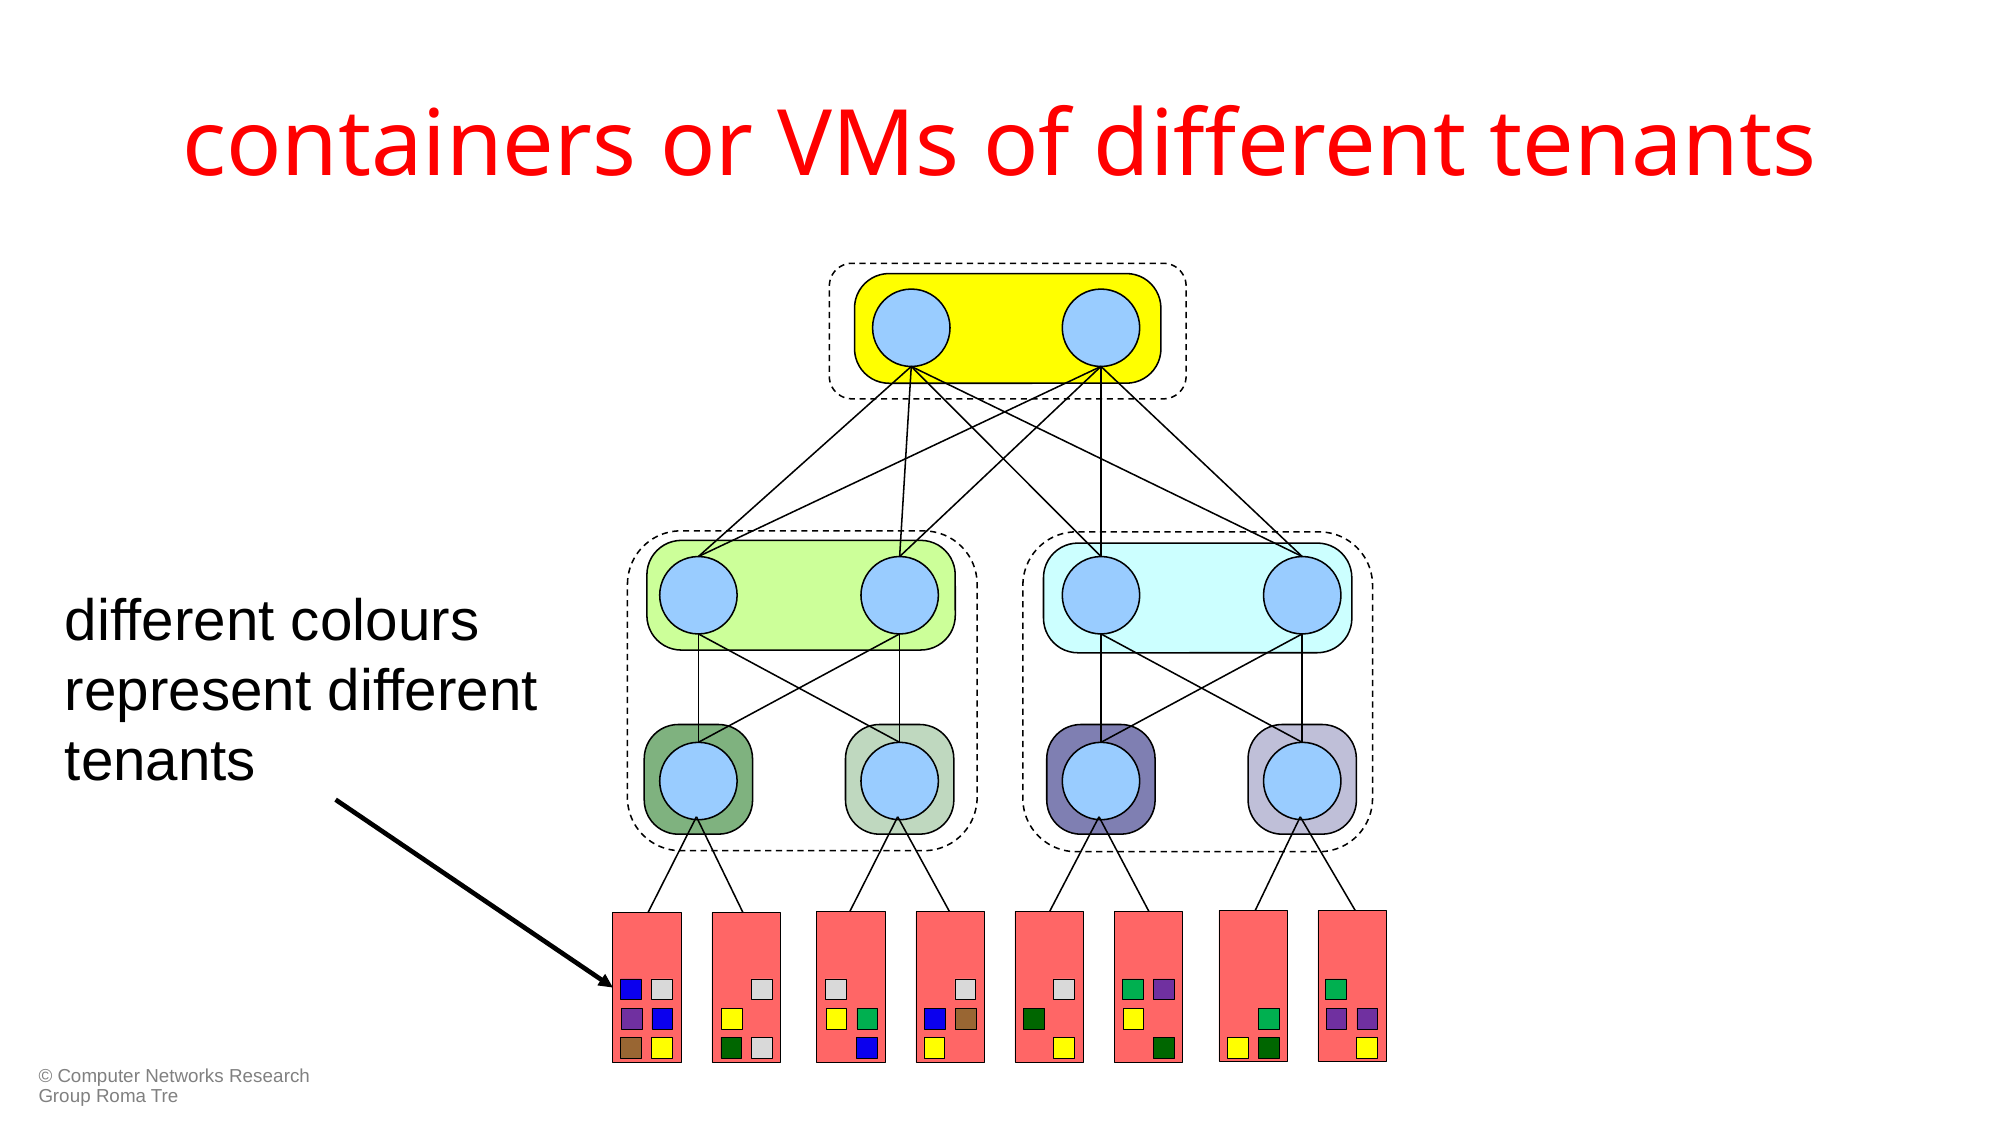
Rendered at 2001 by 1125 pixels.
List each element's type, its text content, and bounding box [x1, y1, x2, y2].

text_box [335, 801, 614, 988]
text_box [619, 977, 643, 1002]
text_box [649, 977, 674, 1002]
text_box [1121, 977, 1145, 1002]
title containers or VMs of different tenants [99, 45, 1900, 233]
text_box [1013, 921, 1085, 1064]
text_box [619, 1035, 643, 1060]
text_box [953, 1006, 978, 1031]
text_box [922, 1006, 947, 1031]
text_box different colours represent different tenants [49, 575, 622, 800]
text_box [1021, 1006, 1046, 1031]
text_box [824, 1006, 849, 1031]
text_box [619, 1006, 644, 1031]
text_box [855, 1006, 880, 1031]
text_box [1225, 1035, 1250, 1060]
text_box [1052, 1035, 1076, 1060]
text_box [1151, 1035, 1176, 1060]
text_box [719, 1035, 743, 1060]
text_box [627, 263, 1373, 913]
text_box [854, 1035, 879, 1060]
text_box [749, 1035, 774, 1060]
text_box [719, 1006, 744, 1031]
text_box [1316, 908, 1388, 1063]
text_box [650, 1006, 675, 1031]
text_box [710, 921, 782, 1064]
text_box [1354, 1035, 1379, 1060]
text_box [1324, 977, 1348, 1002]
text_box [922, 1035, 947, 1060]
text_box [1257, 1006, 1281, 1031]
text_box [953, 977, 978, 1002]
text_box [1217, 921, 1289, 1063]
text_box [1121, 1006, 1146, 1031]
text_box [649, 1035, 674, 1060]
text_box [914, 921, 986, 1064]
text_box [749, 977, 774, 1002]
text_box [611, 910, 683, 1064]
text_box [815, 921, 887, 1064]
text_box [1052, 977, 1076, 1002]
text_box [1256, 1035, 1281, 1060]
text_box [1112, 921, 1184, 1064]
text_box [1355, 1006, 1379, 1031]
text_box [823, 977, 848, 1002]
text_box [1151, 977, 1176, 1002]
text_box [1324, 1006, 1349, 1031]
